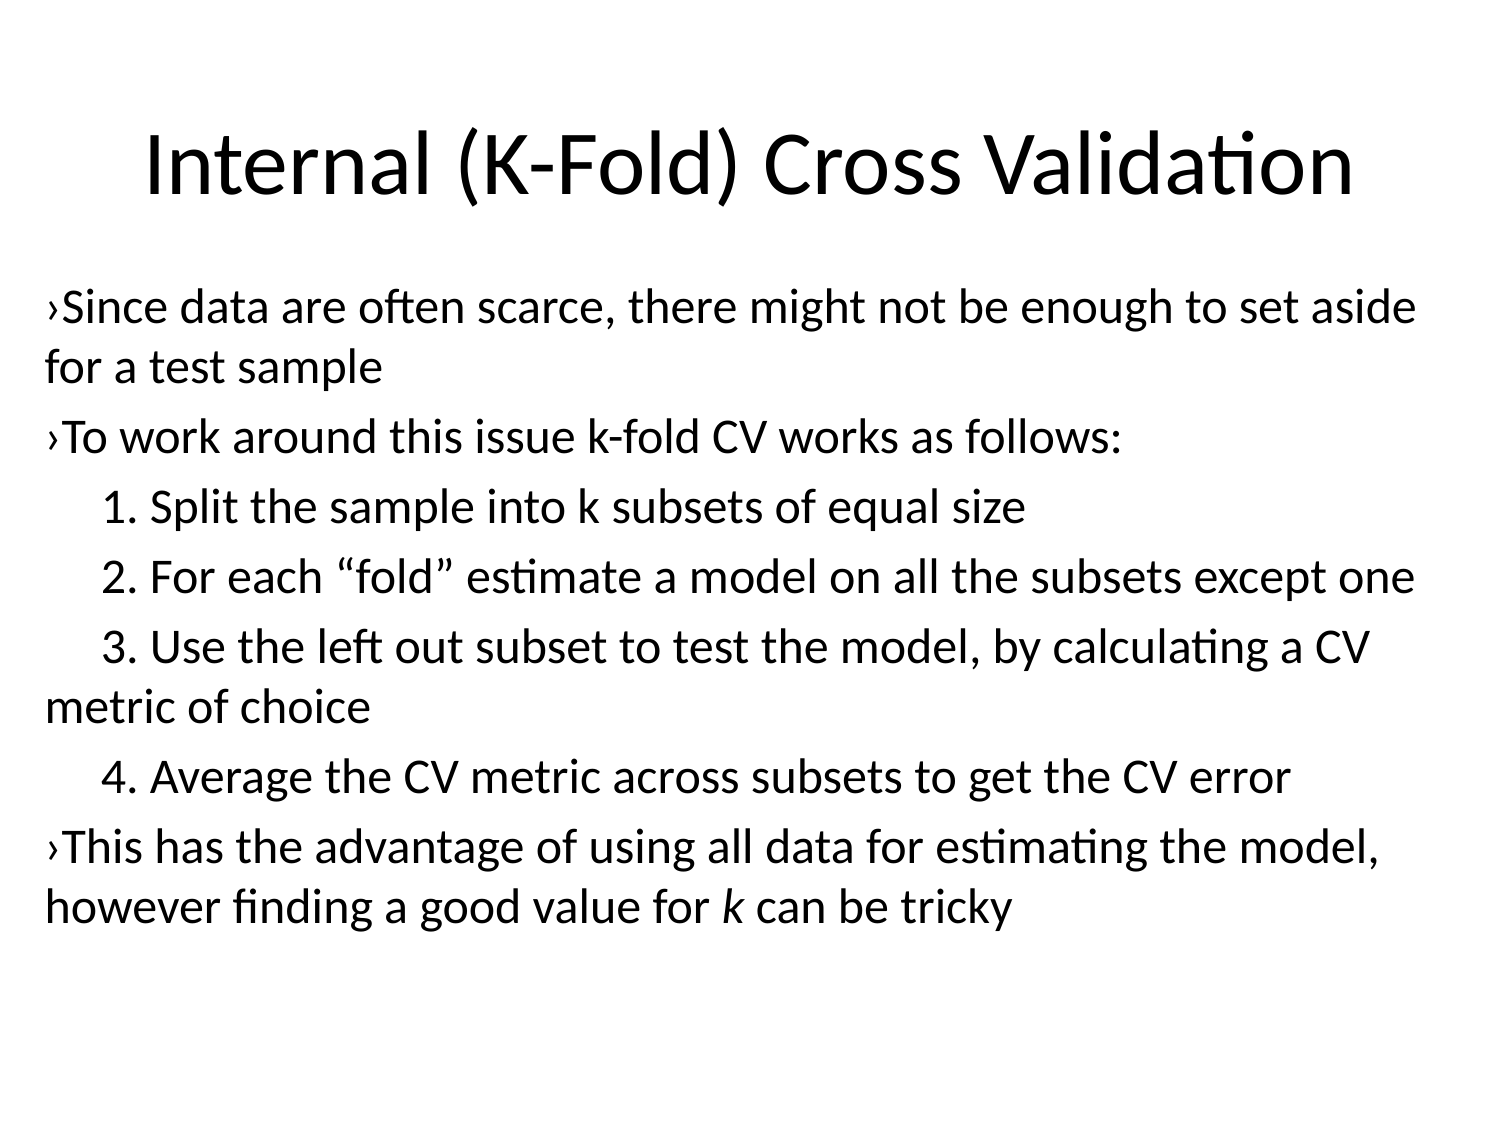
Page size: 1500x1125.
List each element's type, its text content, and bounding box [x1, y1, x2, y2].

list ›Since data are often scarce, there might not be enough to set aside for a test sample ›To work around this issue k-fold CV works as follows: 1. Split the sample into k subsets of equal size 2. For each “fold” estimate a model on all the subsets except one 3. Use the left out subset to test the model, by calculating a CV metric of choice 4. Average the CV metric across subsets to get the CV error ›This has the advantage of using all data for estimating the model, however finding a good value for k can be tricky [29, 265, 1500, 1006]
title Internal (K-Fold) Cross Validation [103, 48, 1397, 265]
